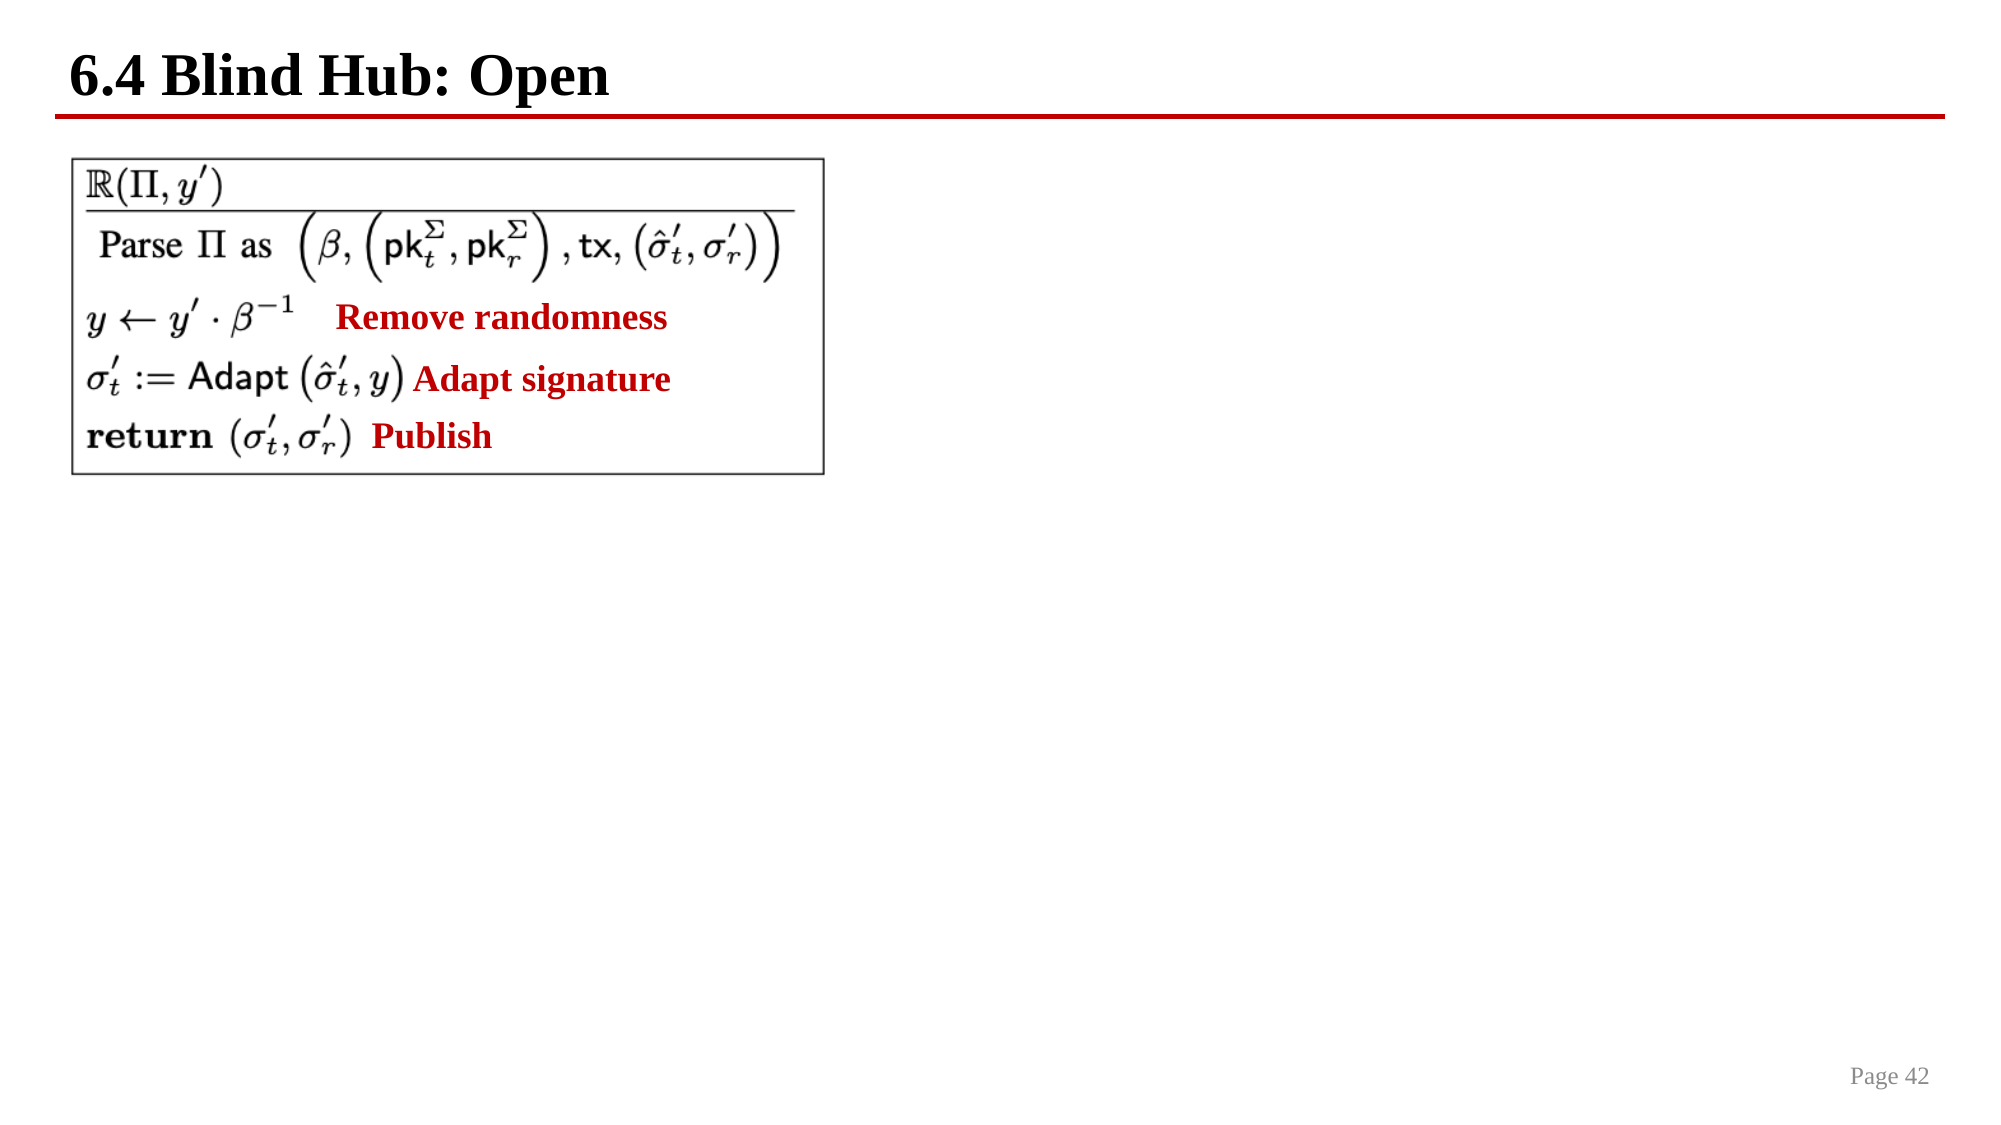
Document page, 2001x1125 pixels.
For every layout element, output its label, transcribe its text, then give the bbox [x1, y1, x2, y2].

slide_number Page 42 [1494, 1053, 1945, 1095]
title 6.4 Blind Hub: Open [55, 26, 1945, 115]
picture [55, 141, 840, 489]
